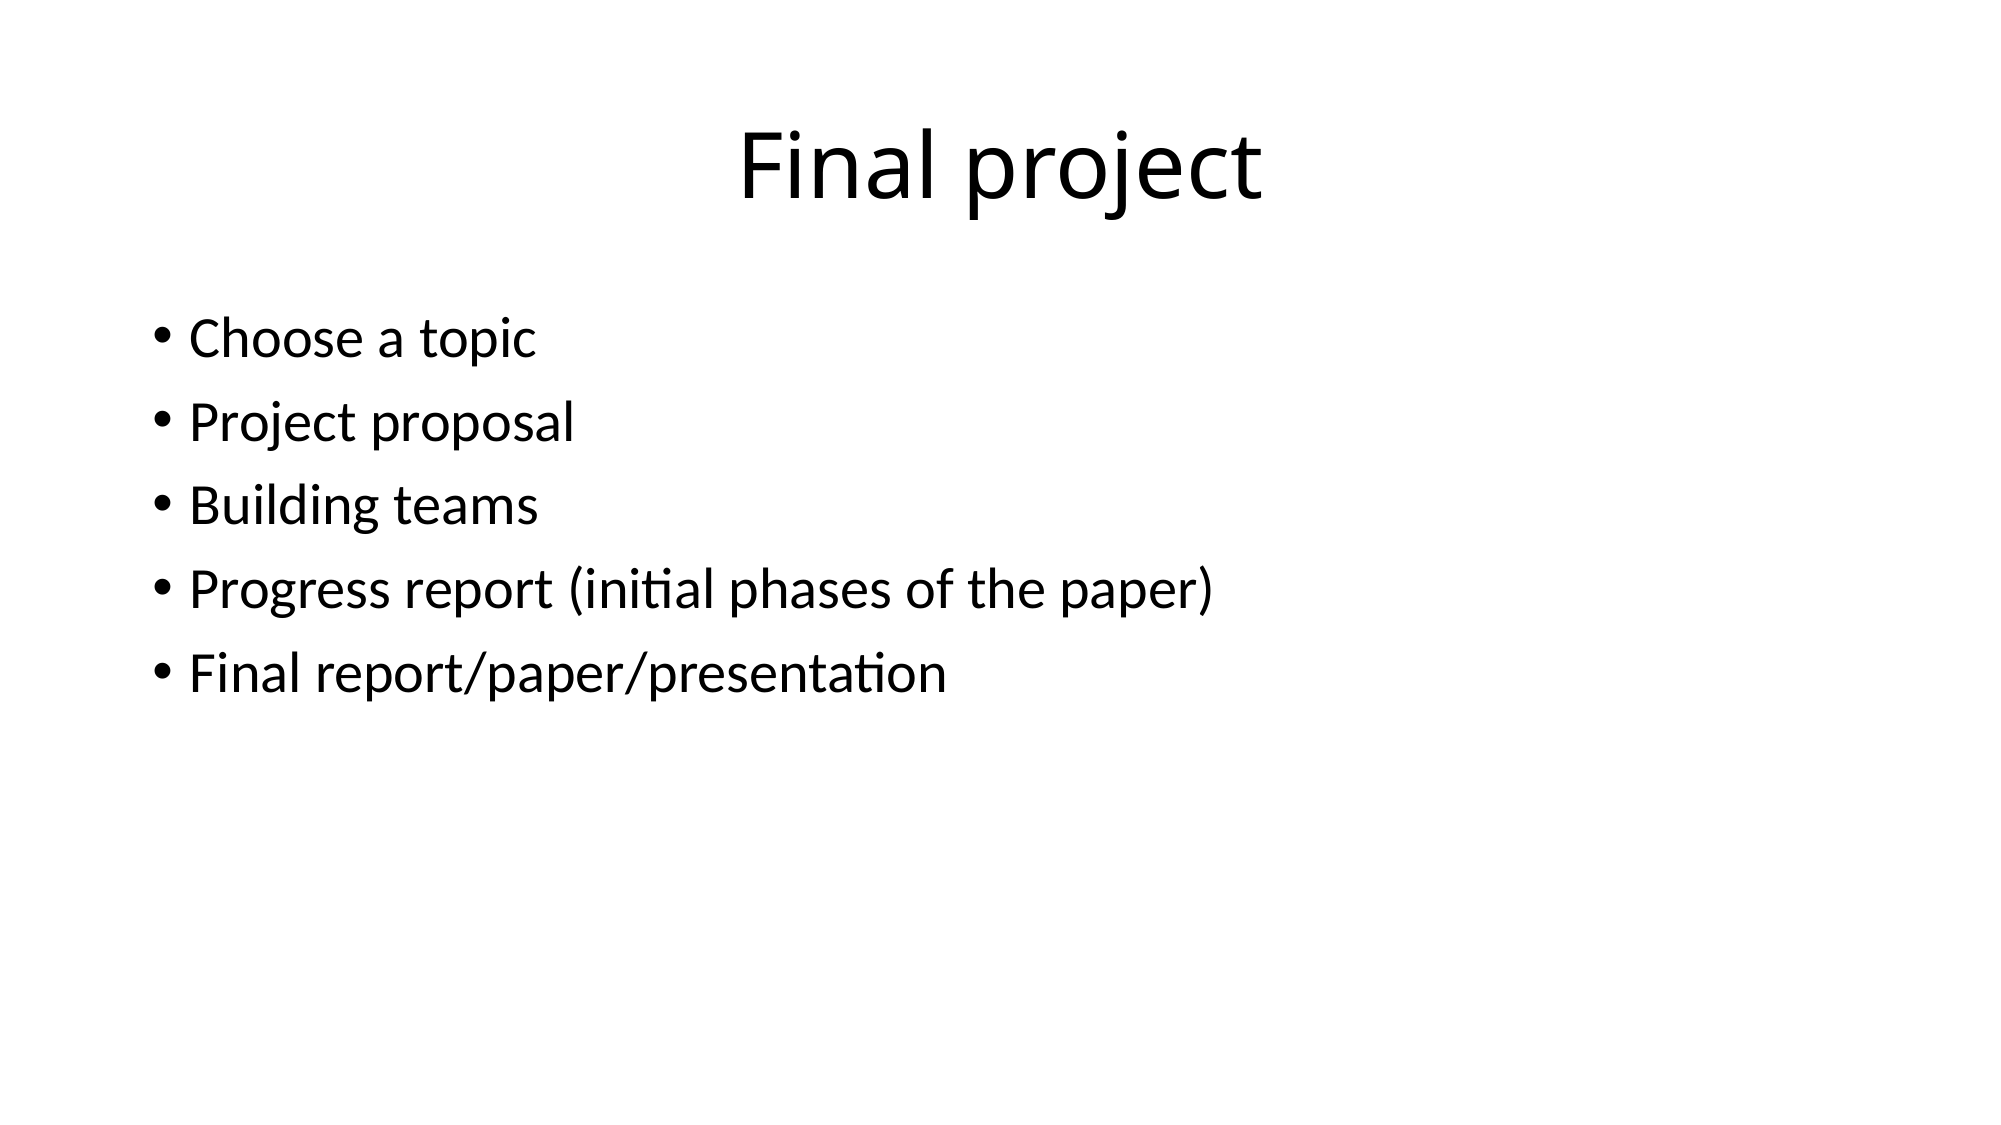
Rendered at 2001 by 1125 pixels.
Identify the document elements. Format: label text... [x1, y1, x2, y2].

title Final project [137, 59, 1863, 278]
list Choose a topic Project proposal Building teams Progress report (initial phases of the paper) Final report/paper/presentation [137, 299, 1863, 1014]
